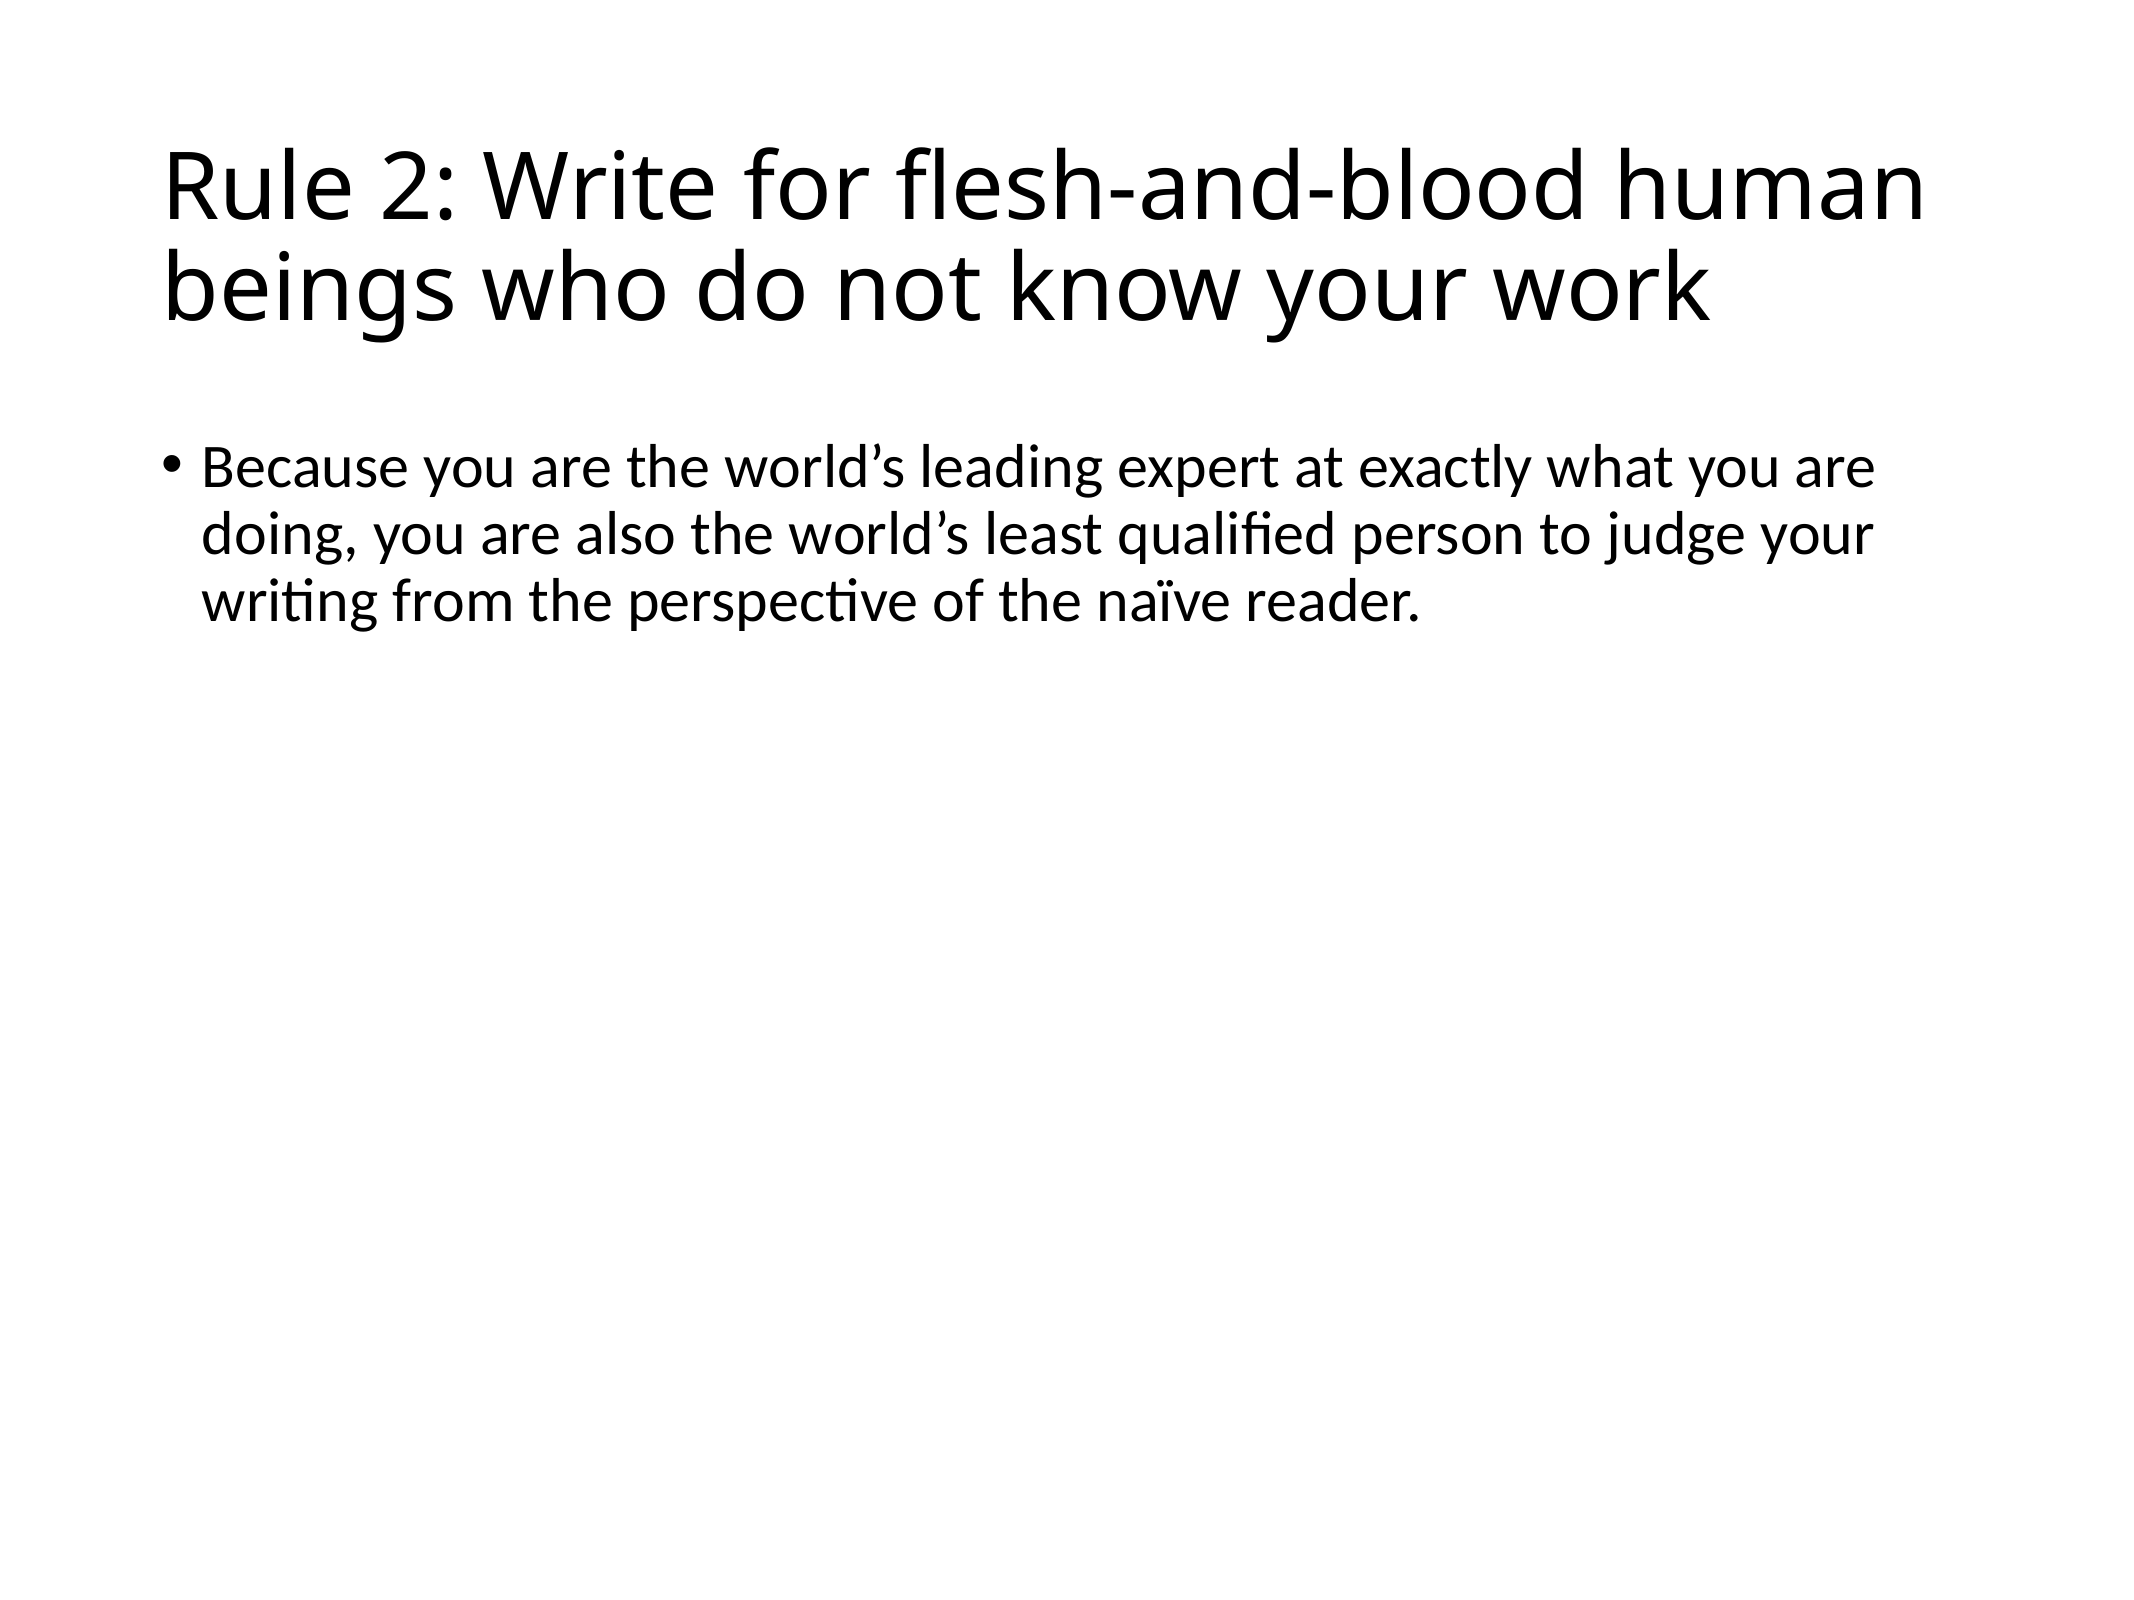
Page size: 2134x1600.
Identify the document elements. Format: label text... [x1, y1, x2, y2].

list Because you are the world’s leading expert at exactly what you are doing, you are also the world’s least qualified person to judge your writing from the perspective of the naïve reader. [146, 425, 1987, 1442]
title Rule 2: Write for flesh-and-blood human beings who do not know your work [146, 85, 1987, 395]
